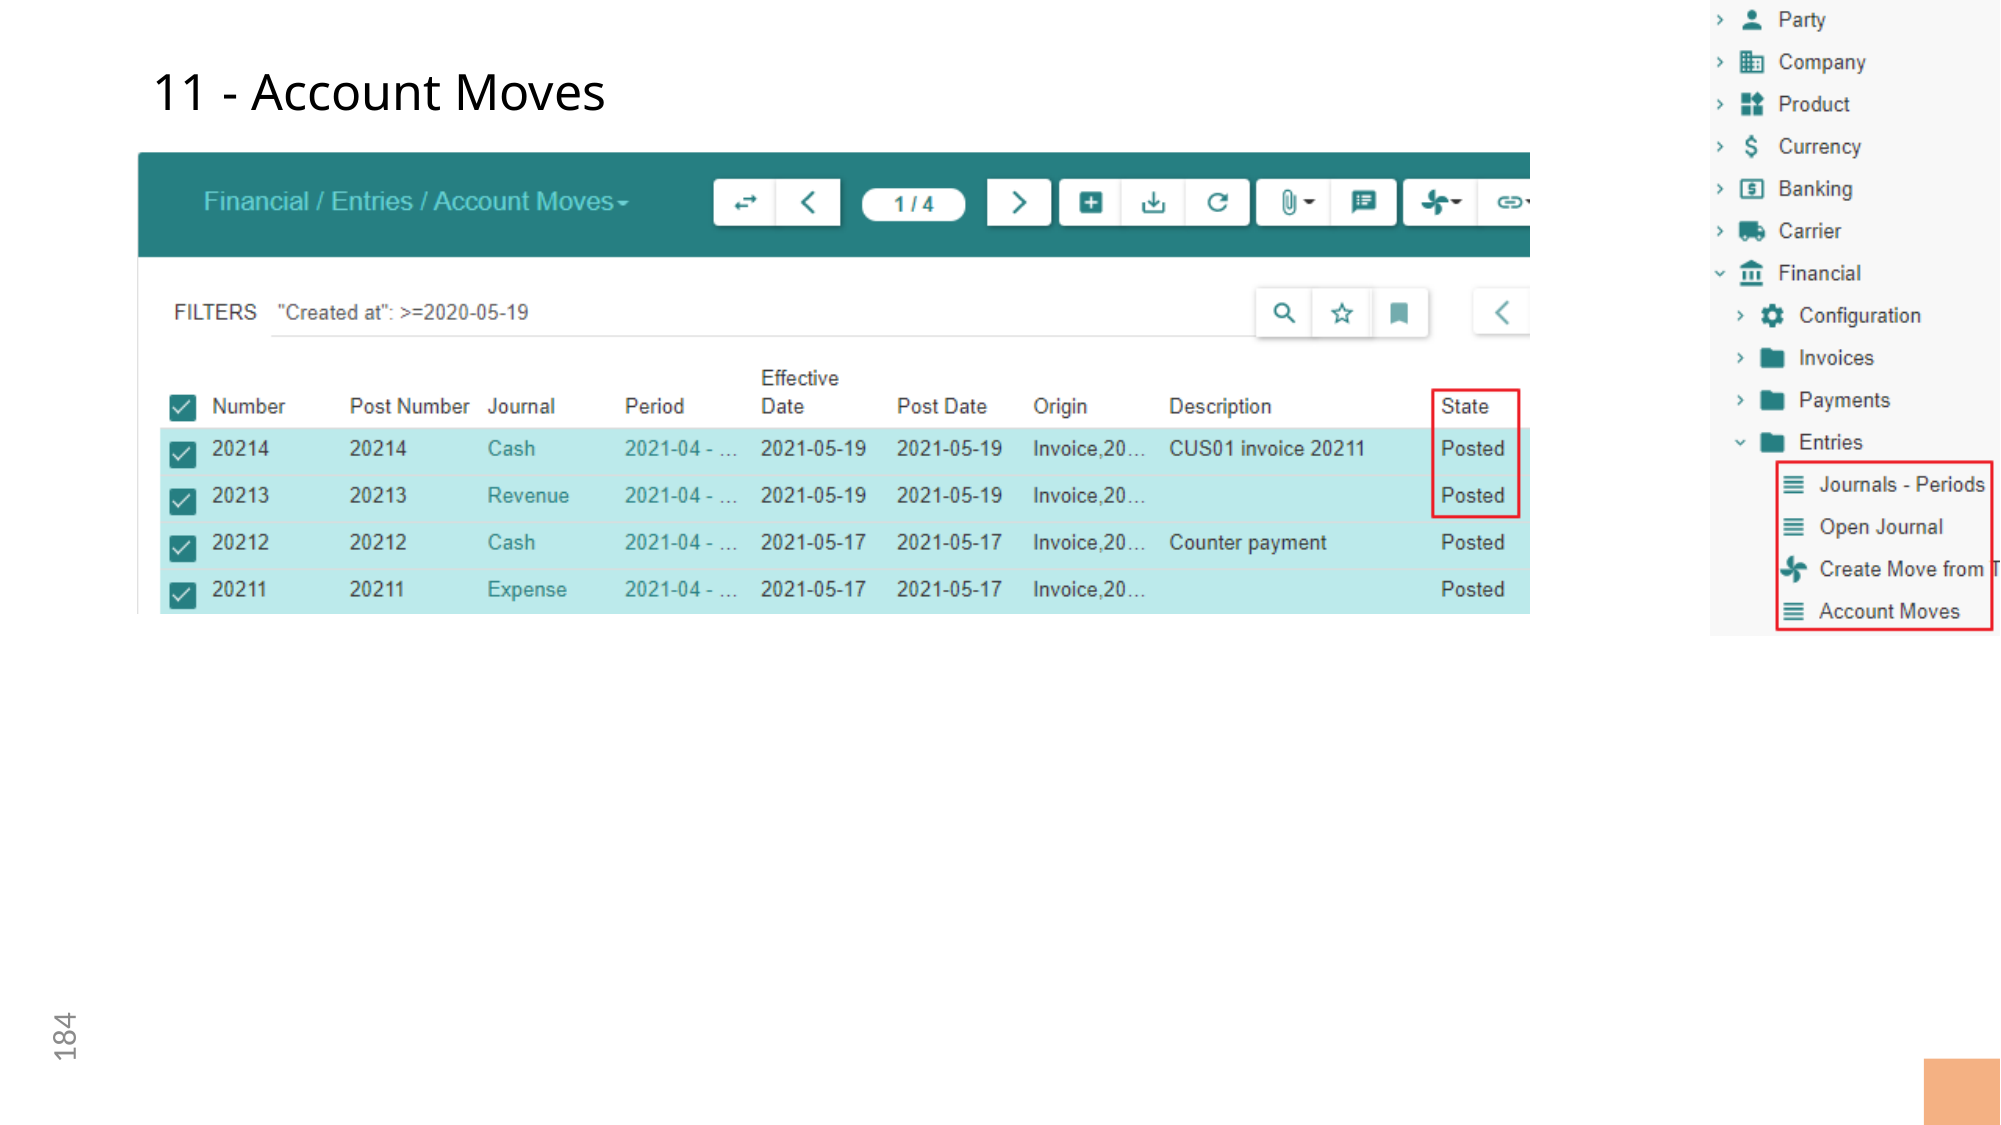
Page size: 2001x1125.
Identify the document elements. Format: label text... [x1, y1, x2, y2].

text_box [1923, 1058, 2000, 1125]
slide_number 184 [32, 969, 93, 1108]
picture [137, 151, 1530, 614]
title 11 - Account Moves [137, 59, 1710, 136]
picture [1710, 0, 2000, 636]
